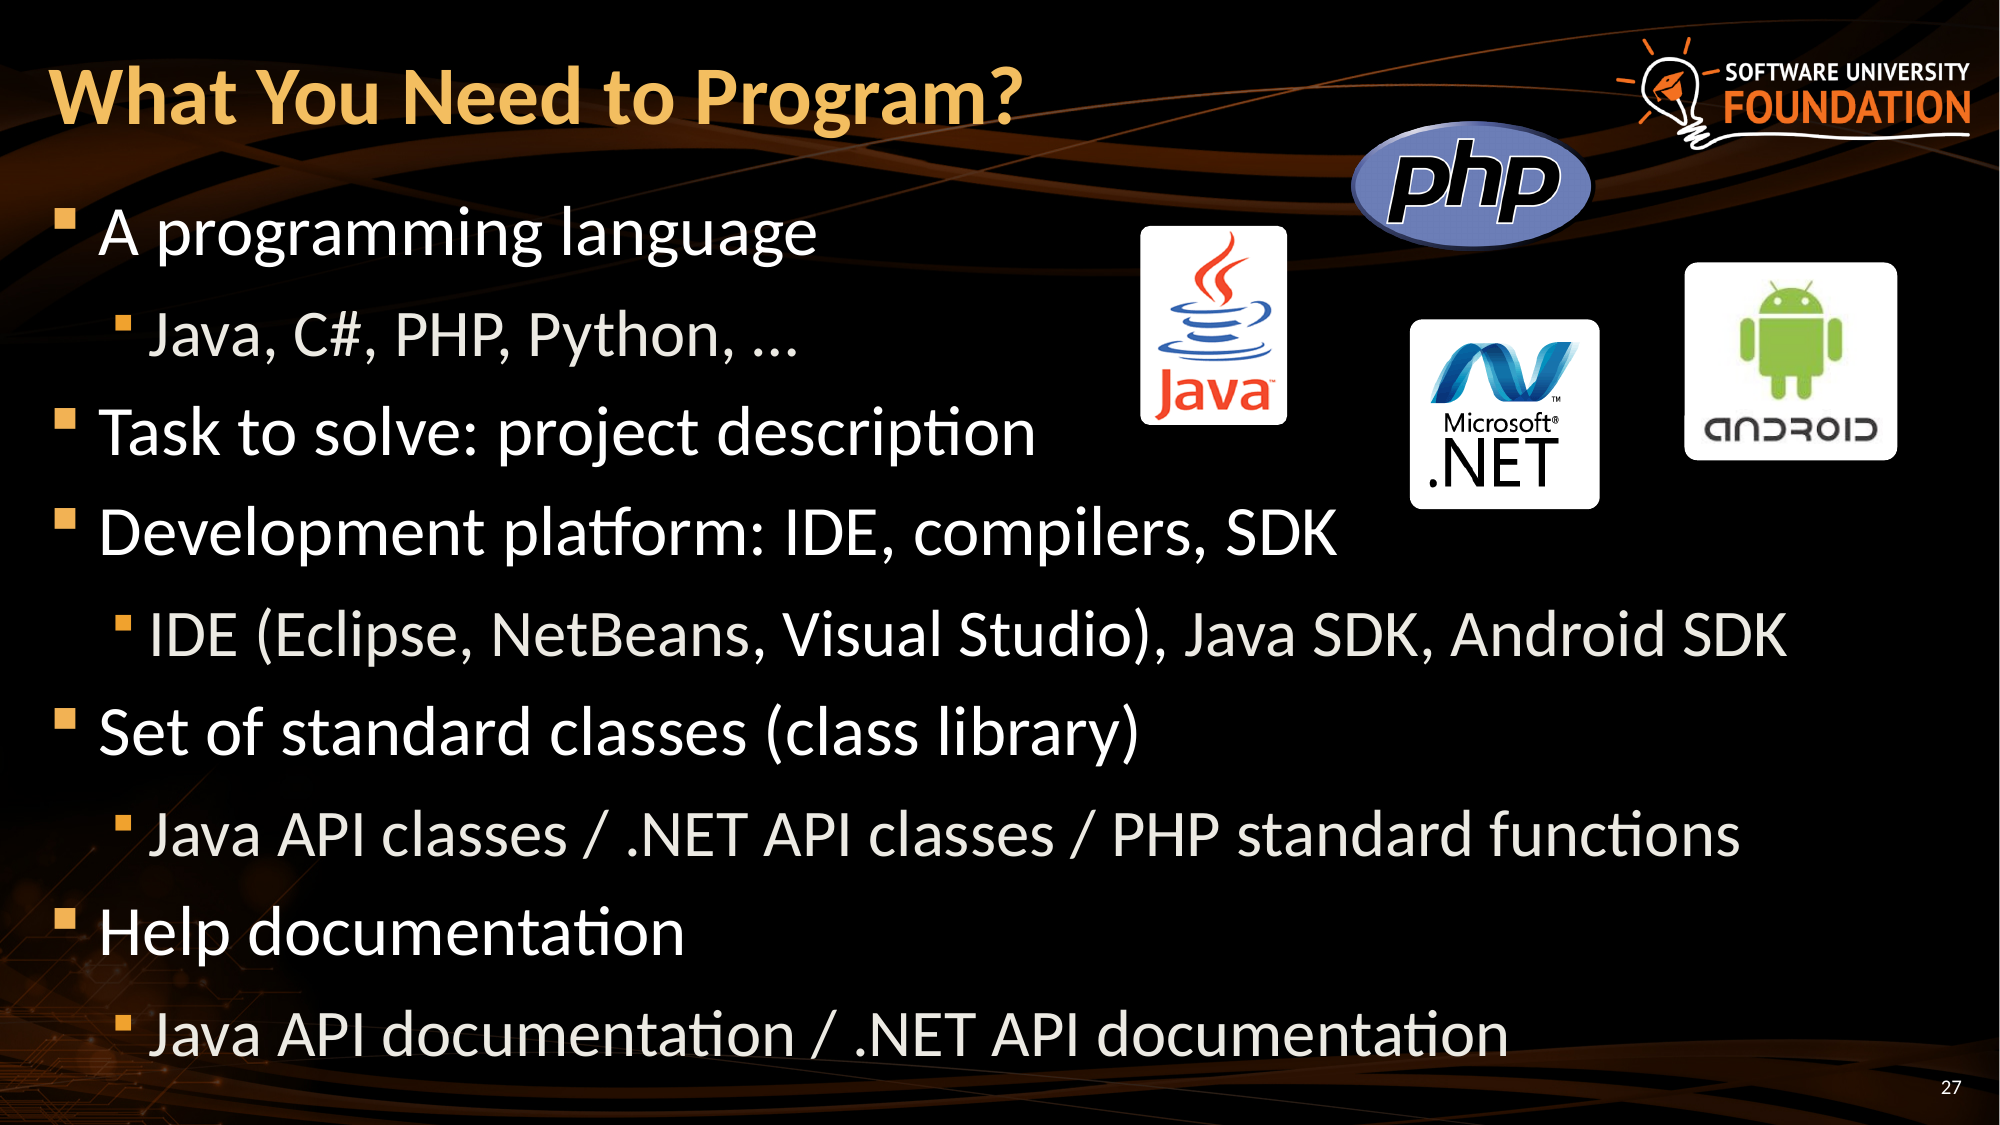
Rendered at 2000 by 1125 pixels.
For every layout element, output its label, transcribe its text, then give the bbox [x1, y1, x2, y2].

list A programming language Java, C#, PHP, Python, … Task to solve: project description Development platform: IDE, compilers, SDK IDE (Eclipse, NetBeans, Visual Studio), Java SDK, Android SDK Set of standard classes (class library) Java API classes / .NET API classes / PHP standard functions Help documentation Java API documentation / .NET API documentation [31, 188, 1968, 1103]
picture [0, 0, 2000, 1125]
title What You Need to Program? [30, 6, 1602, 189]
